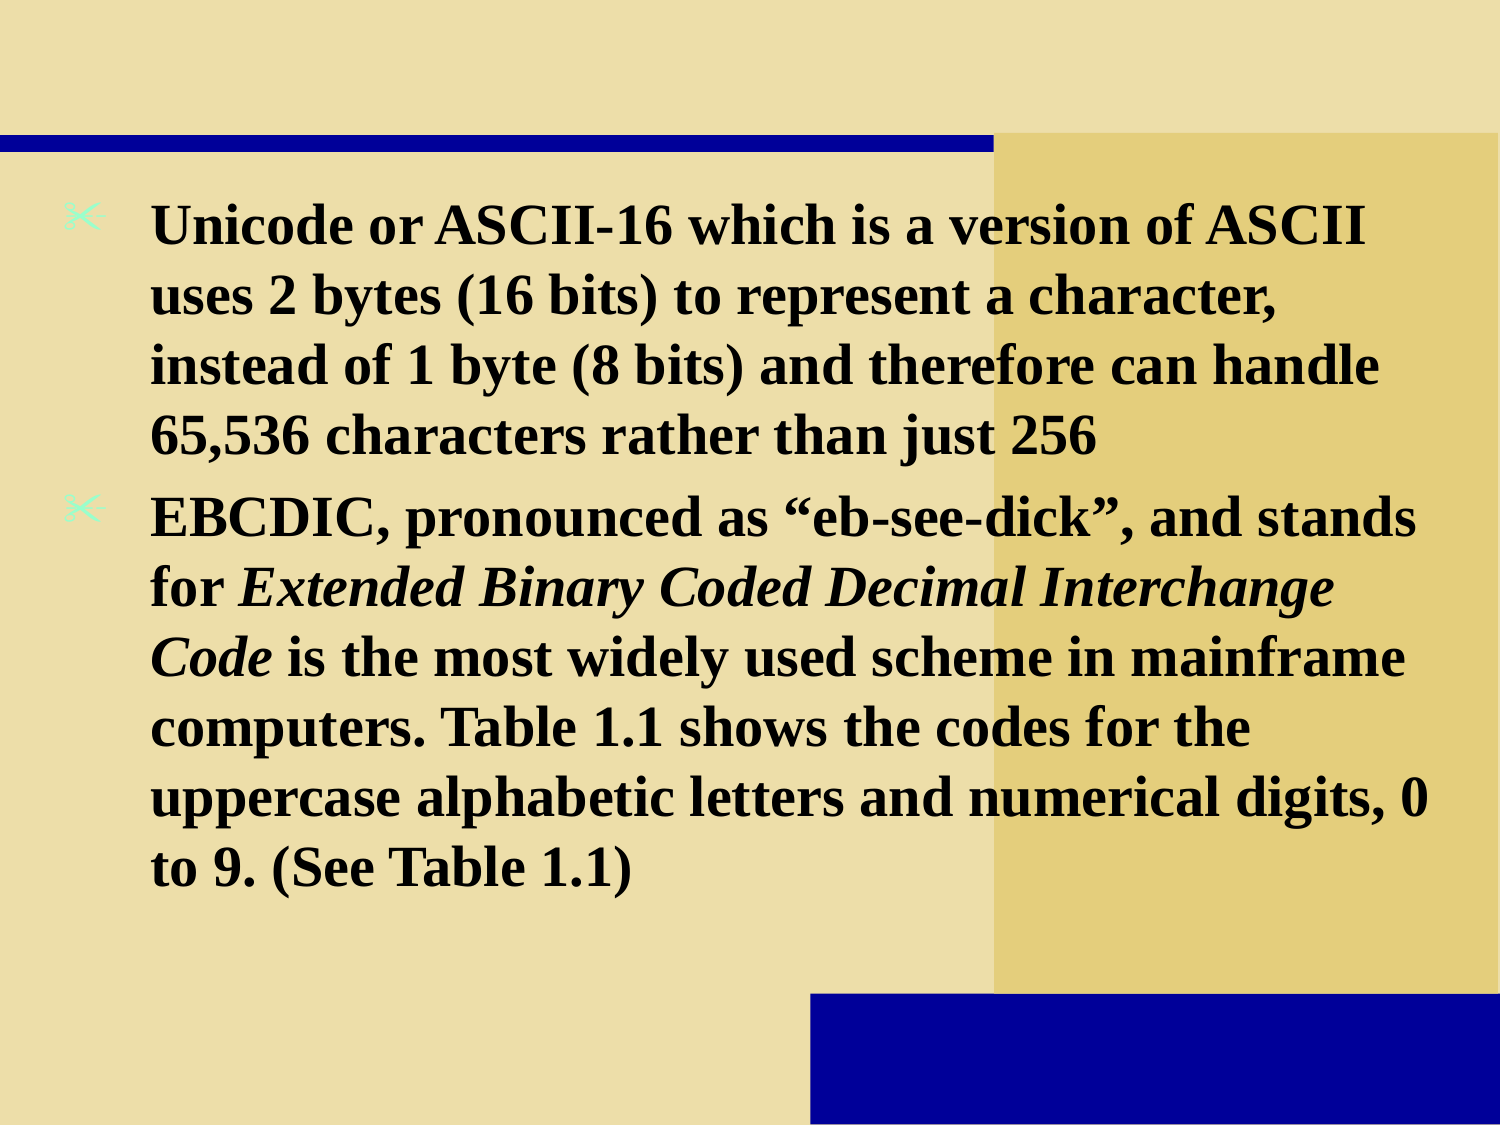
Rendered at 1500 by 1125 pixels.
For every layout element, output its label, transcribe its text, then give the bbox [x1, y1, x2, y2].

list Unicode or ASCII-16 which is a version of ASCII uses 2 bytes (16 bits) to represent a character, instead of 1 byte (8 bits) and therefore can handle 65,536 characters rather than just 256 EBCDIC, pronounced as “eb-see-dick”, and stands for Extended Binary Coded Decimal Interchange Code is the most widely used scheme in mainframe computers. Table 1.1 shows the codes for the uppercase alphabetic letters and numerical digits, 0 to 9. (See Table 1.1) [47, 178, 1457, 960]
